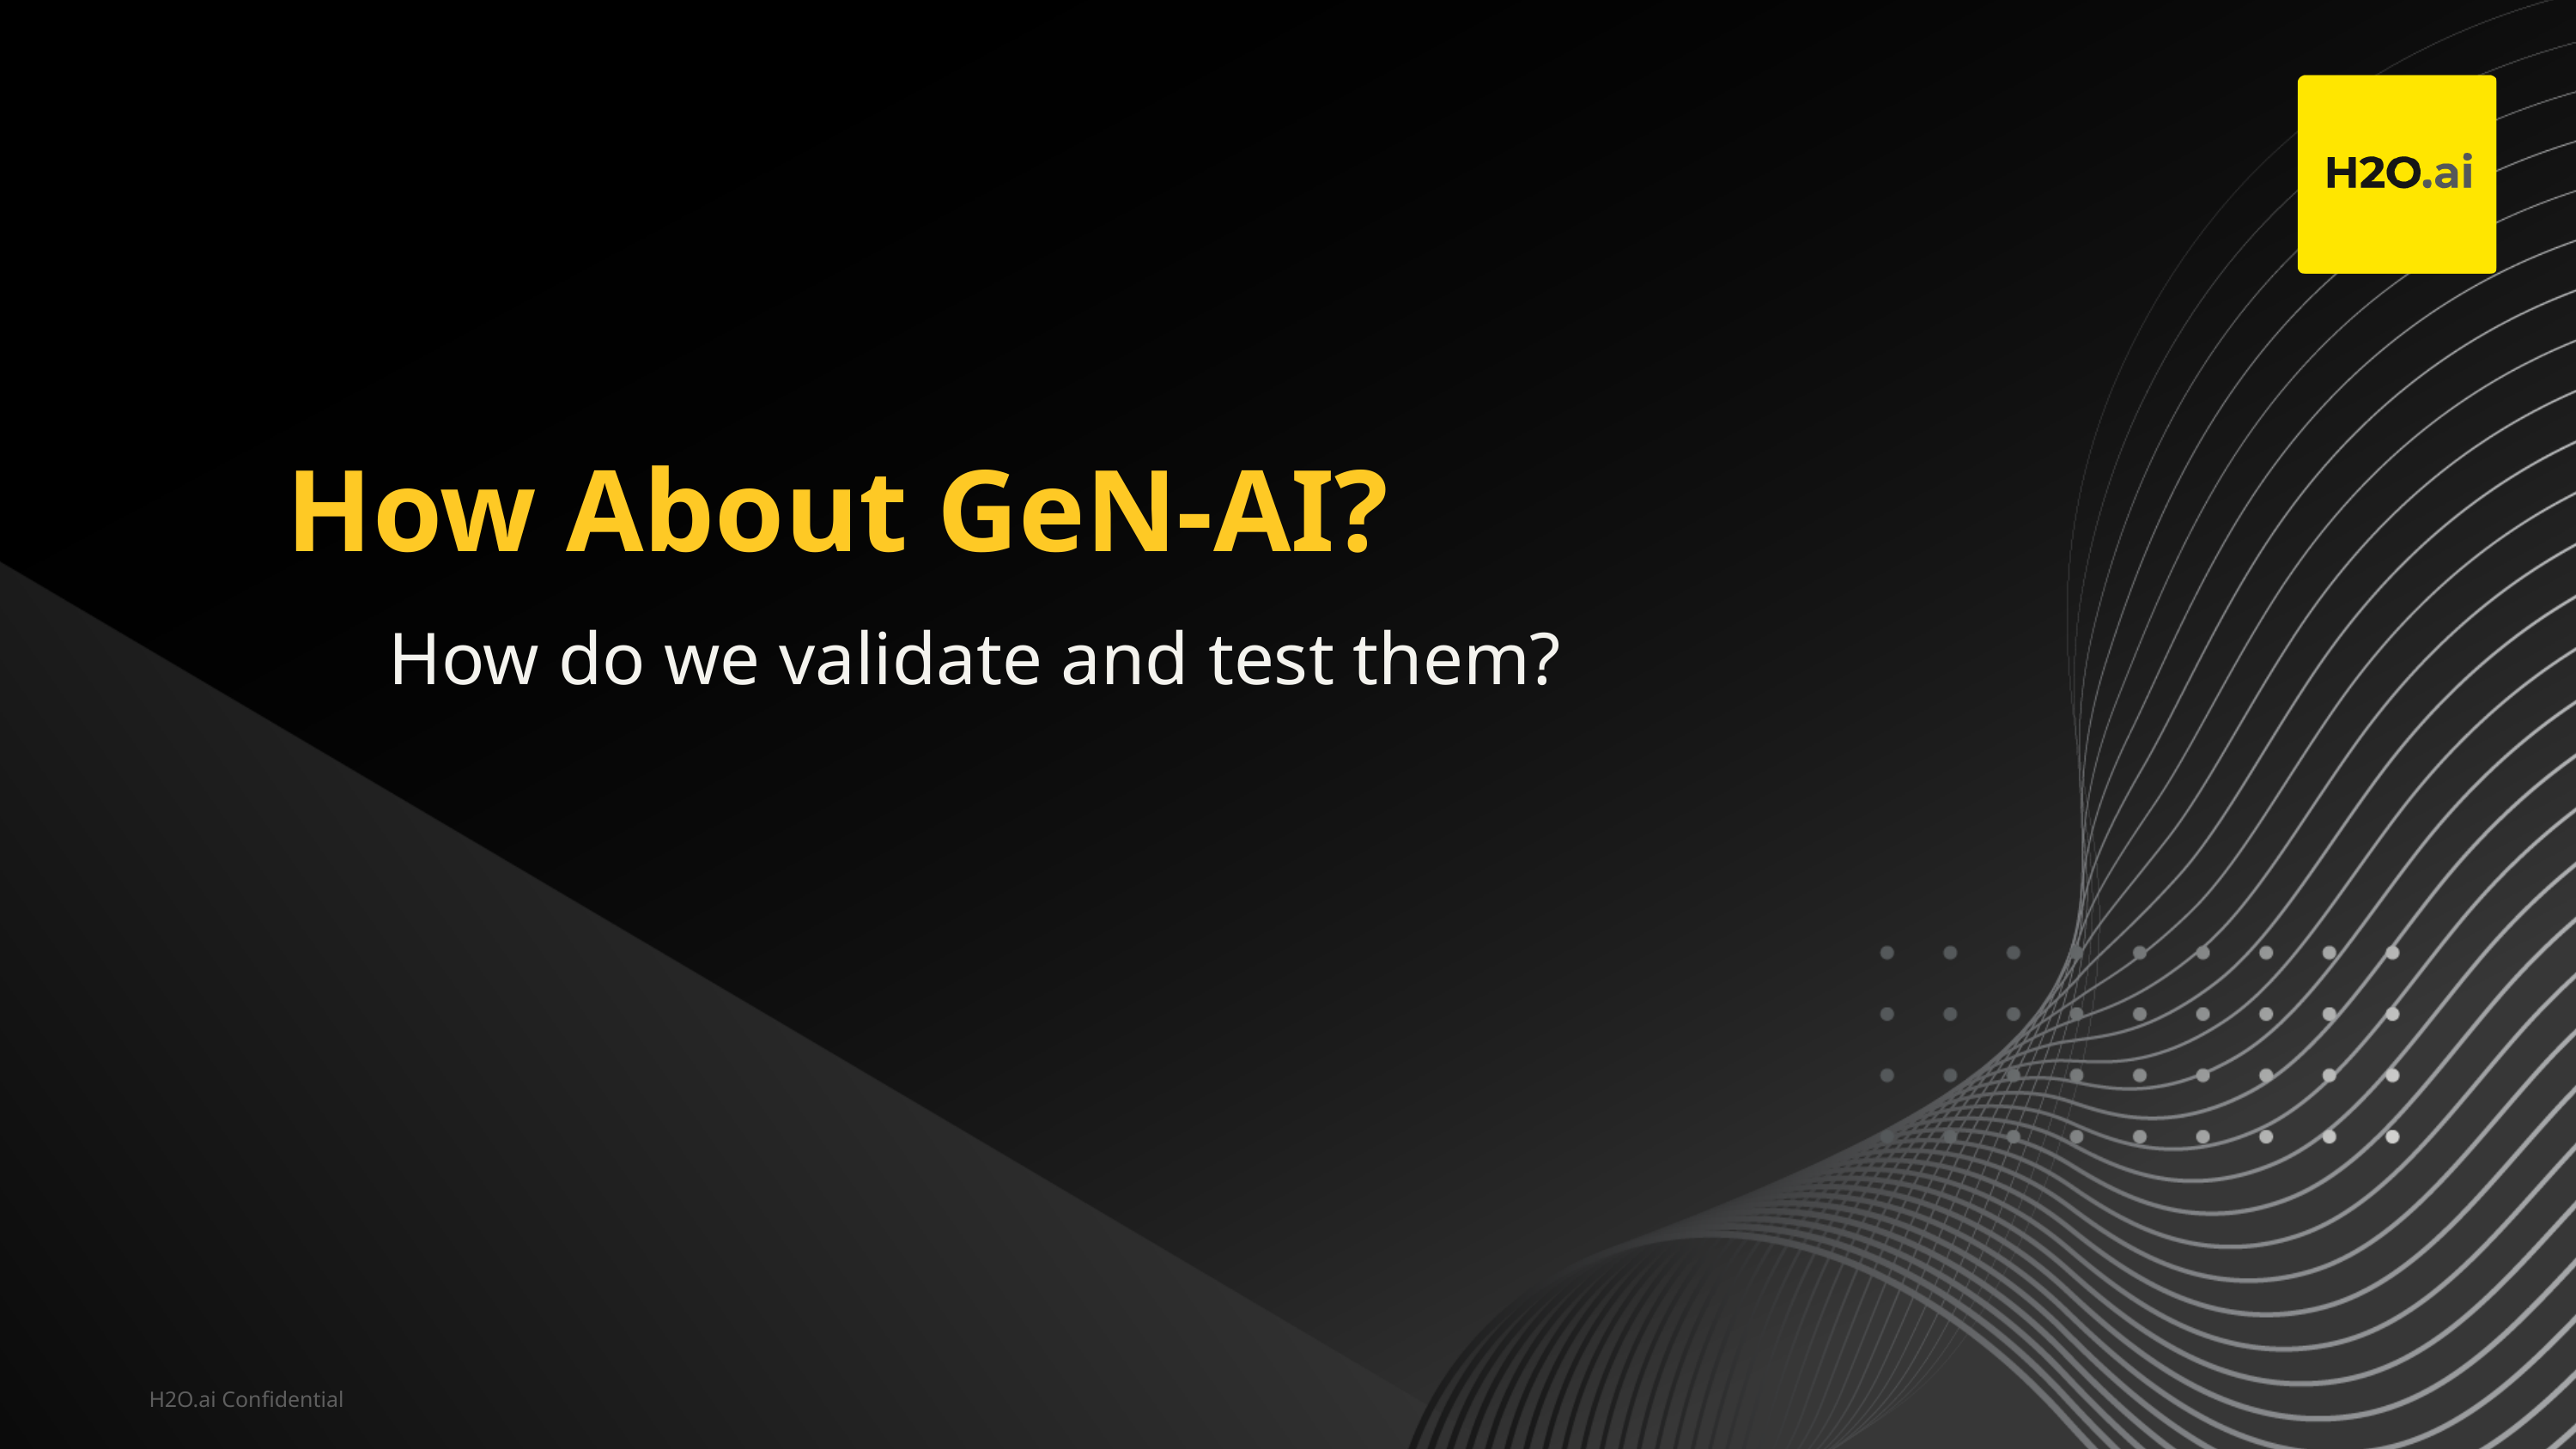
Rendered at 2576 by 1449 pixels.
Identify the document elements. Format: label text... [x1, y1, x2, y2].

subtitle How do we validate and test them? [364, 603, 1870, 777]
picture [0, 0, 2576, 1449]
title How About GeN-AI? [276, 429, 2081, 603]
